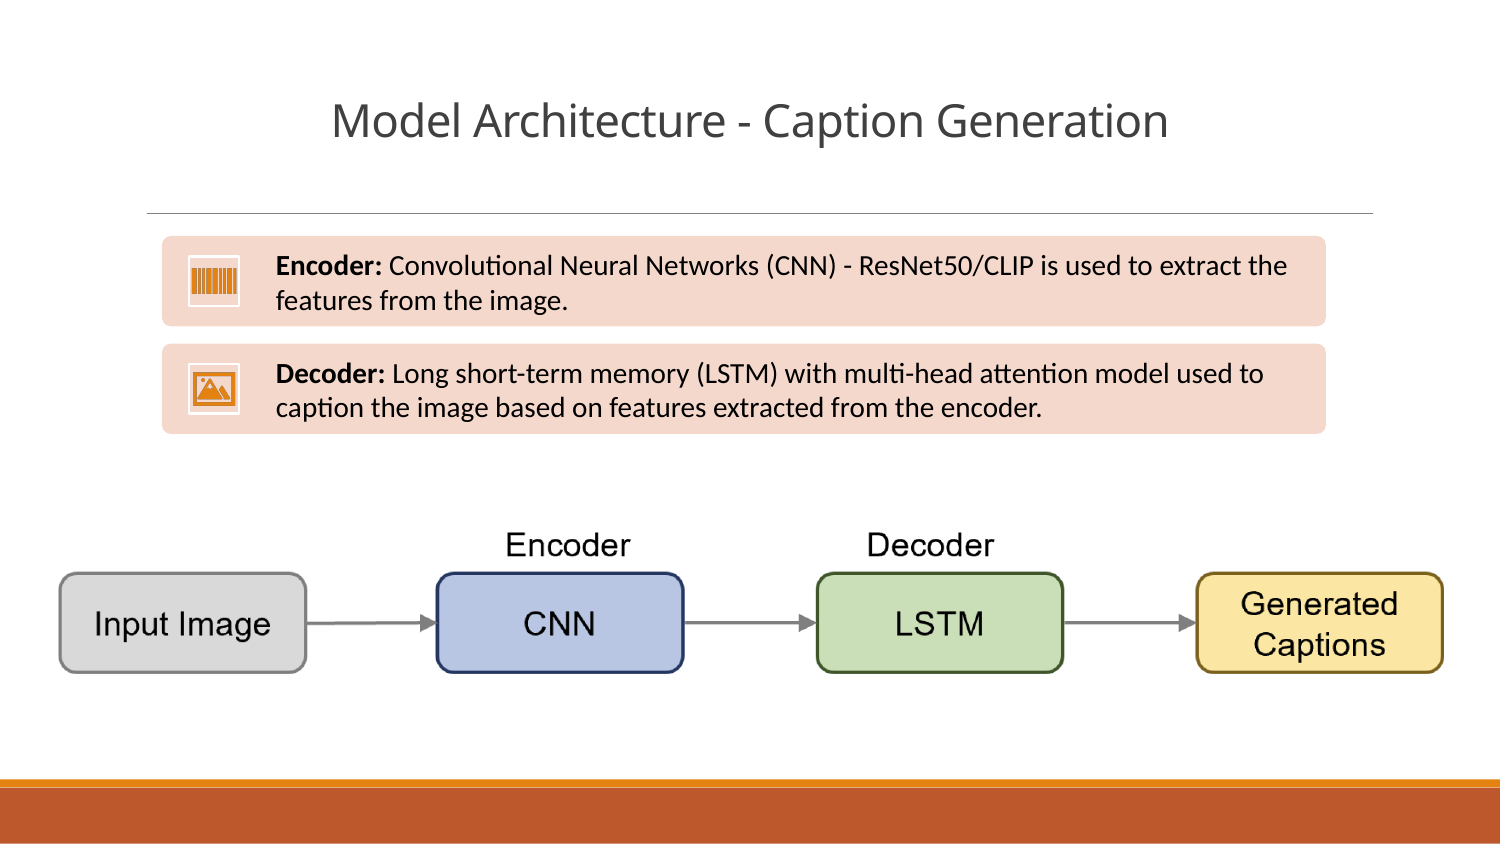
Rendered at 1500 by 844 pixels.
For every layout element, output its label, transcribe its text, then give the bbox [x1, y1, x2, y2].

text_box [161, 219, 1327, 451]
title Model Architecture - Caption Generation [51, 72, 1449, 167]
picture [24, 476, 1476, 734]
